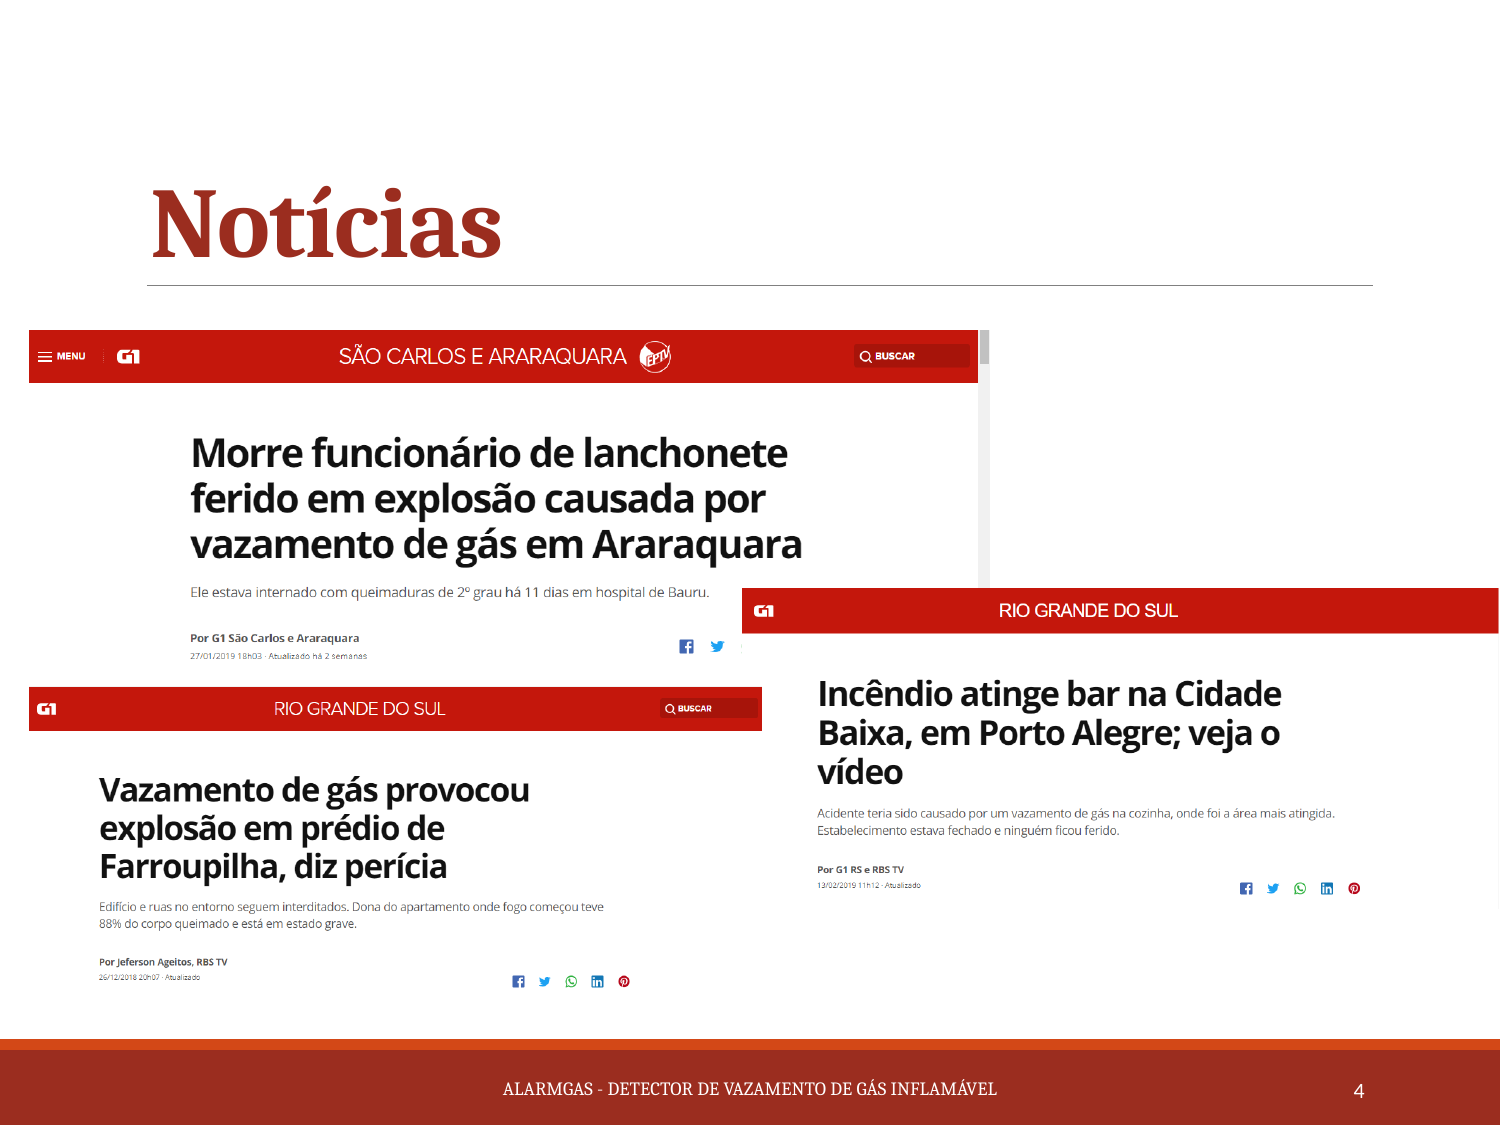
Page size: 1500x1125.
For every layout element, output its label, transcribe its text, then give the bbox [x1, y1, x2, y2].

slide_number 4 [1218, 1059, 1380, 1120]
footer AlarmGAs - Detector de vazamento de gás inflamável [0, 1057, 1500, 1118]
title Notícias [135, 47, 1373, 285]
picture [28, 330, 1500, 996]
